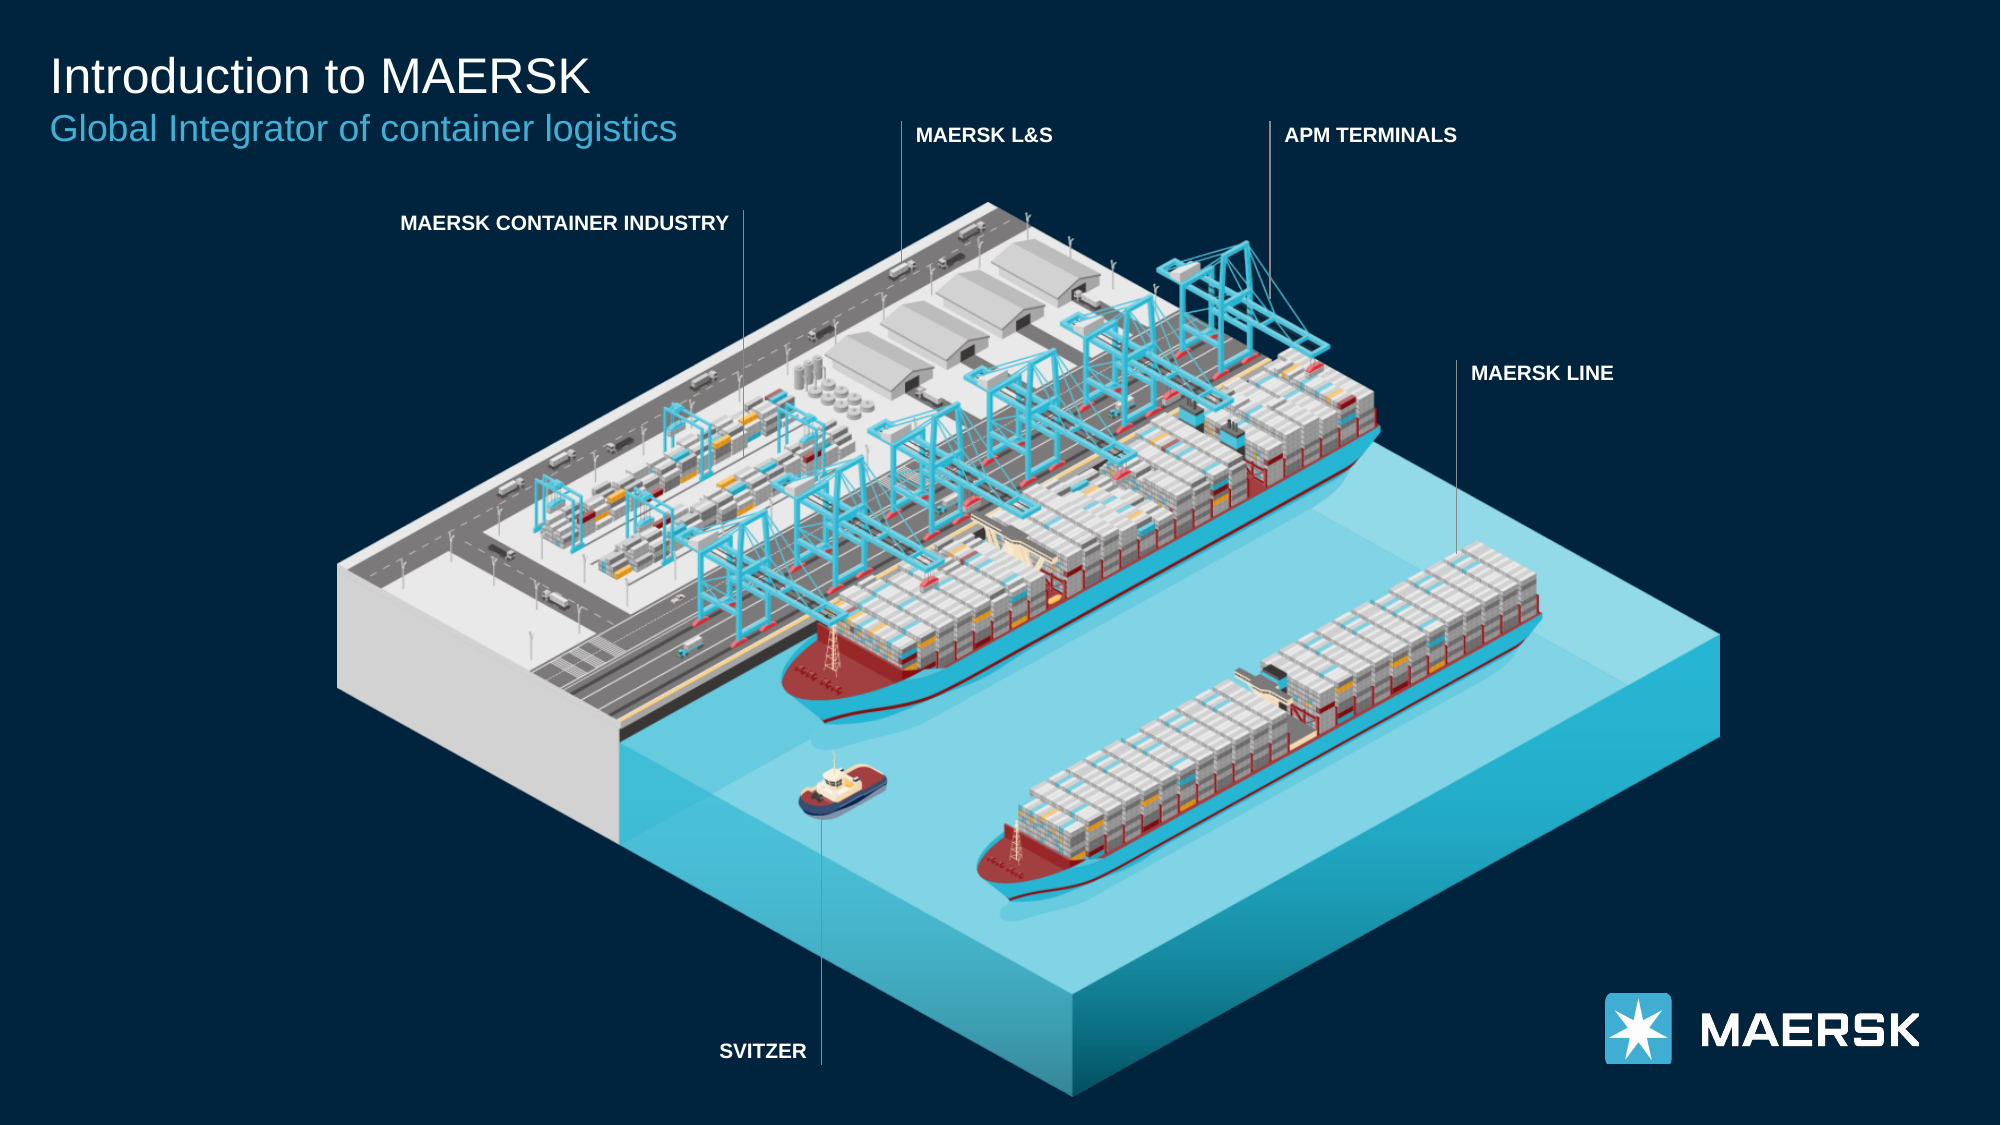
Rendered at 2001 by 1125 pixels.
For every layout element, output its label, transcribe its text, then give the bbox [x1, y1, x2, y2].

picture [1797, 993, 1919, 1065]
title Introduction to MAERSK Global Integrator of container logistics [49, 43, 1771, 261]
text_box [1801, 991, 1982, 1078]
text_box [283, 121, 1797, 1098]
